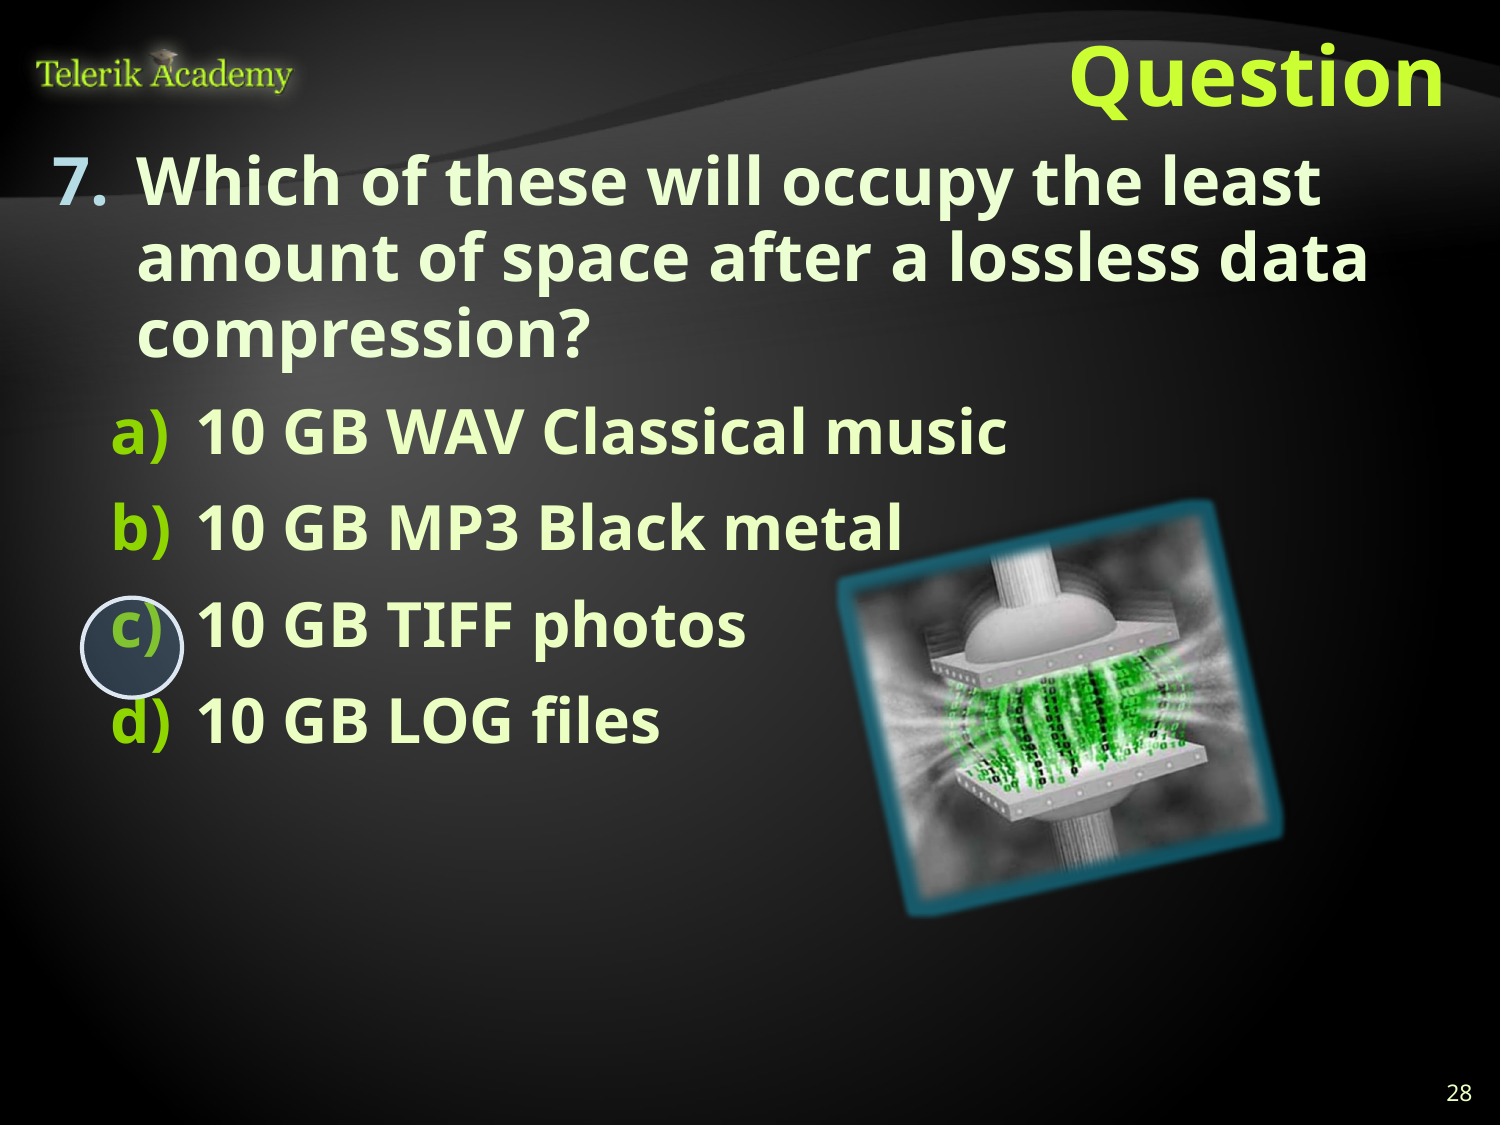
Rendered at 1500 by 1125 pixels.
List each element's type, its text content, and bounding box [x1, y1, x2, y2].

title Question [300, 12, 1463, 137]
list Which of these will occupy the least amount of space after a lossless data compression? 10 GB WAV Classical music 10 GB MP3 Black metal 10 GB TIFF photos 10 GB LOG files [37, 137, 1463, 1100]
picture [0, 0, 1500, 1125]
slide_number 28 [1412, 1074, 1488, 1113]
text_box [79, 595, 185, 700]
